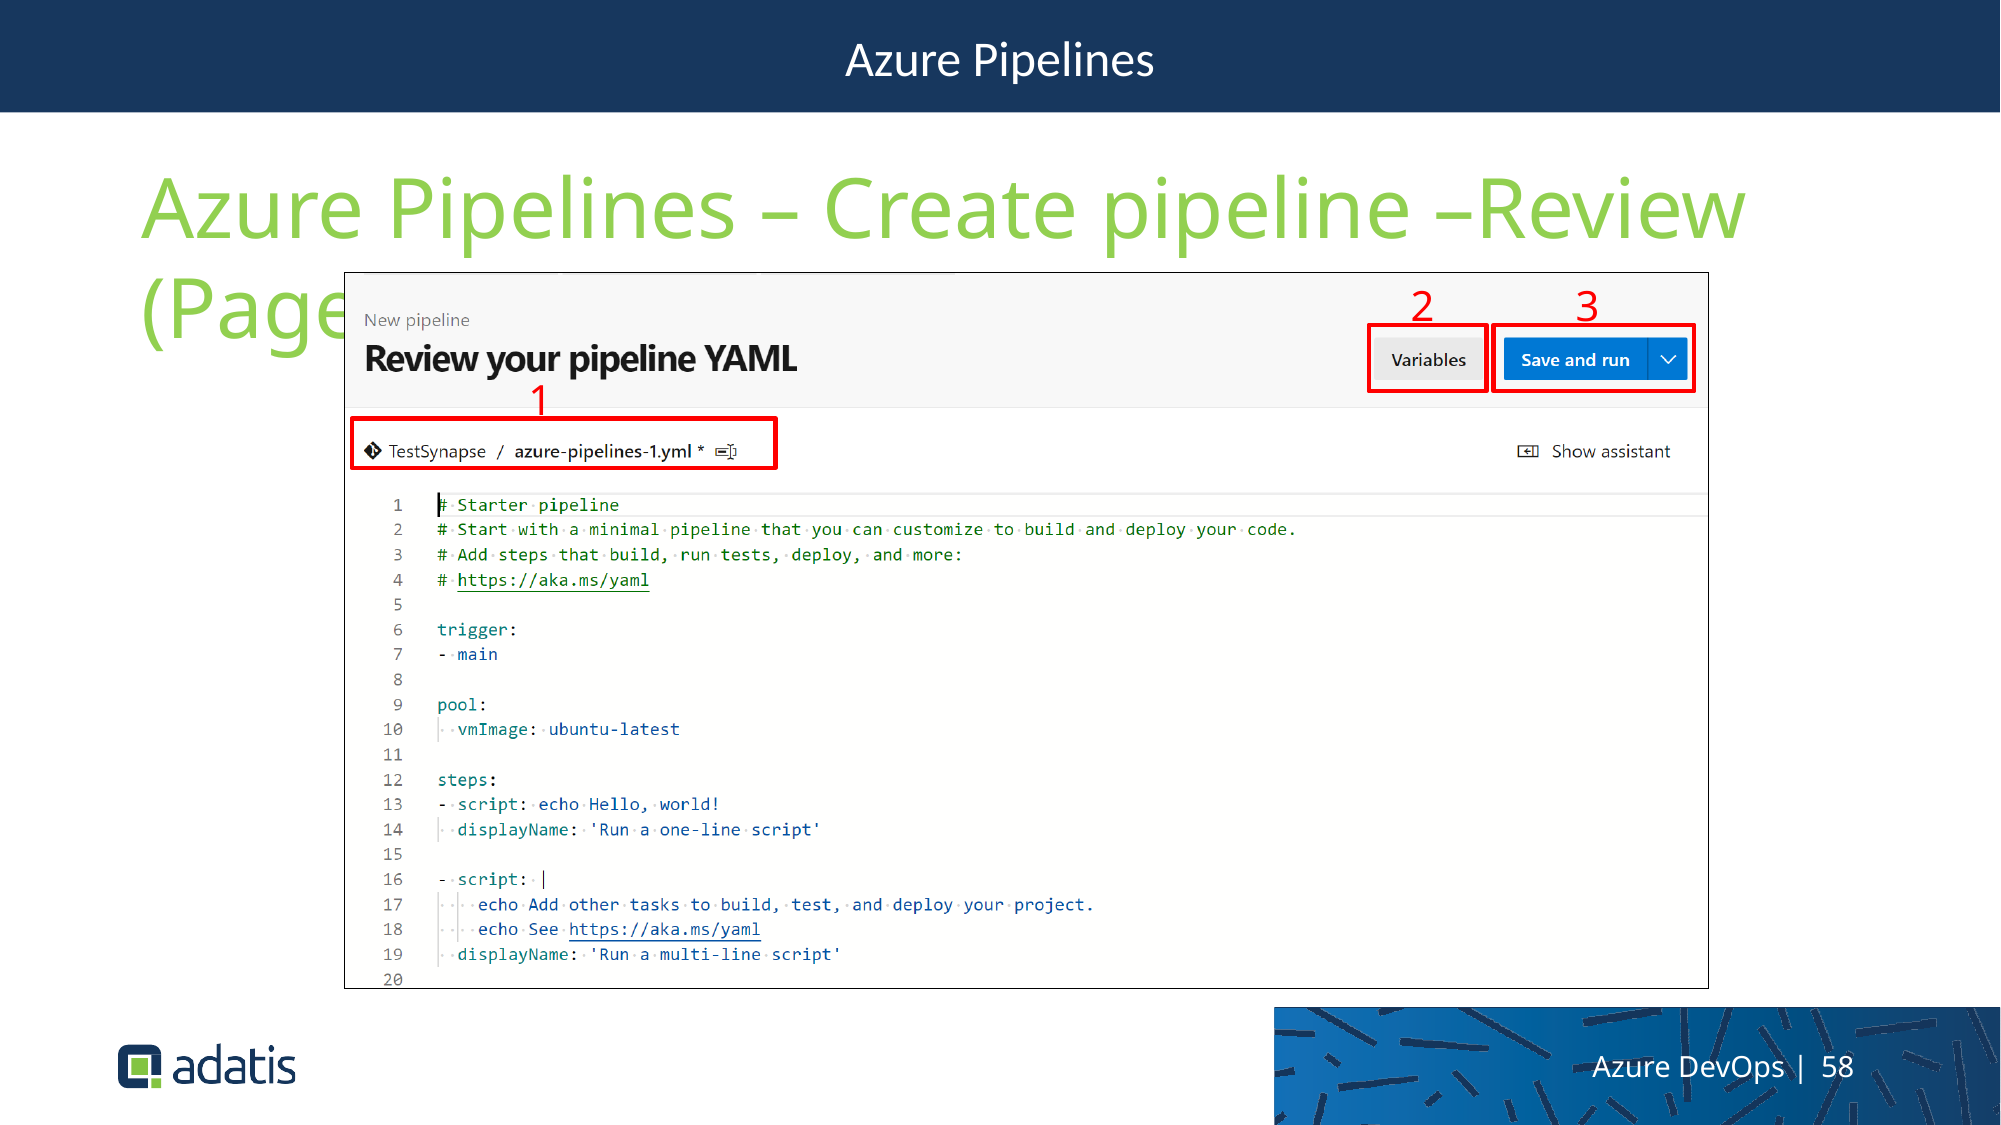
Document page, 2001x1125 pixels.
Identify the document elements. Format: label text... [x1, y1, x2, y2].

picture [250, 1045, 296, 1084]
picture [173, 1056, 194, 1084]
picture [344, 272, 1709, 989]
text_box Azure Pipelines [0, 0, 2000, 115]
slide_number Azure DevOps | 58 [1590, 1047, 1887, 1084]
picture [224, 1056, 246, 1084]
picture [197, 1043, 221, 1084]
text_box Azure Pipelines – Create pipeline –Review (Page 4) [139, 152, 1945, 355]
picture [1274, 1008, 2001, 1125]
